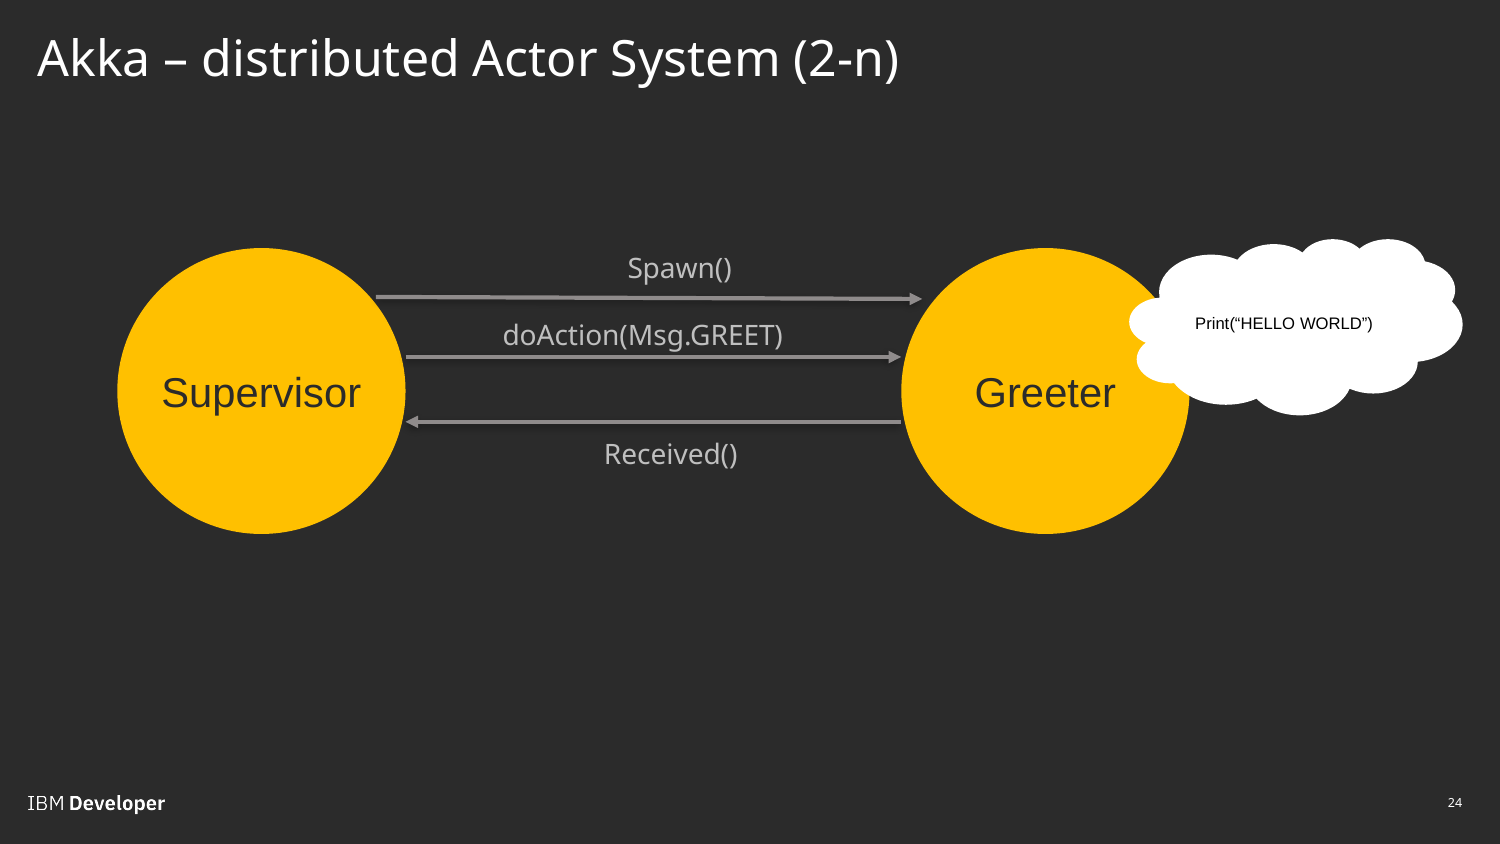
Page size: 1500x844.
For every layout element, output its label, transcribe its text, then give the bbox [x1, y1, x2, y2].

text_box Print(“HELLO WORLD”) [1129, 239, 1463, 416]
text_box Received() [589, 431, 819, 478]
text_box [375, 296, 923, 300]
title Akka – distributed Actor System (2-n) [37, 33, 1349, 96]
picture [0, 767, 193, 839]
text_box Spawn() [612, 242, 843, 292]
slide_number 24 [1125, 791, 1463, 815]
text_box Greeter [901, 248, 1190, 534]
text_box doAction(Msg.GREET) [487, 309, 829, 356]
text_box Supervisor [117, 248, 406, 534]
